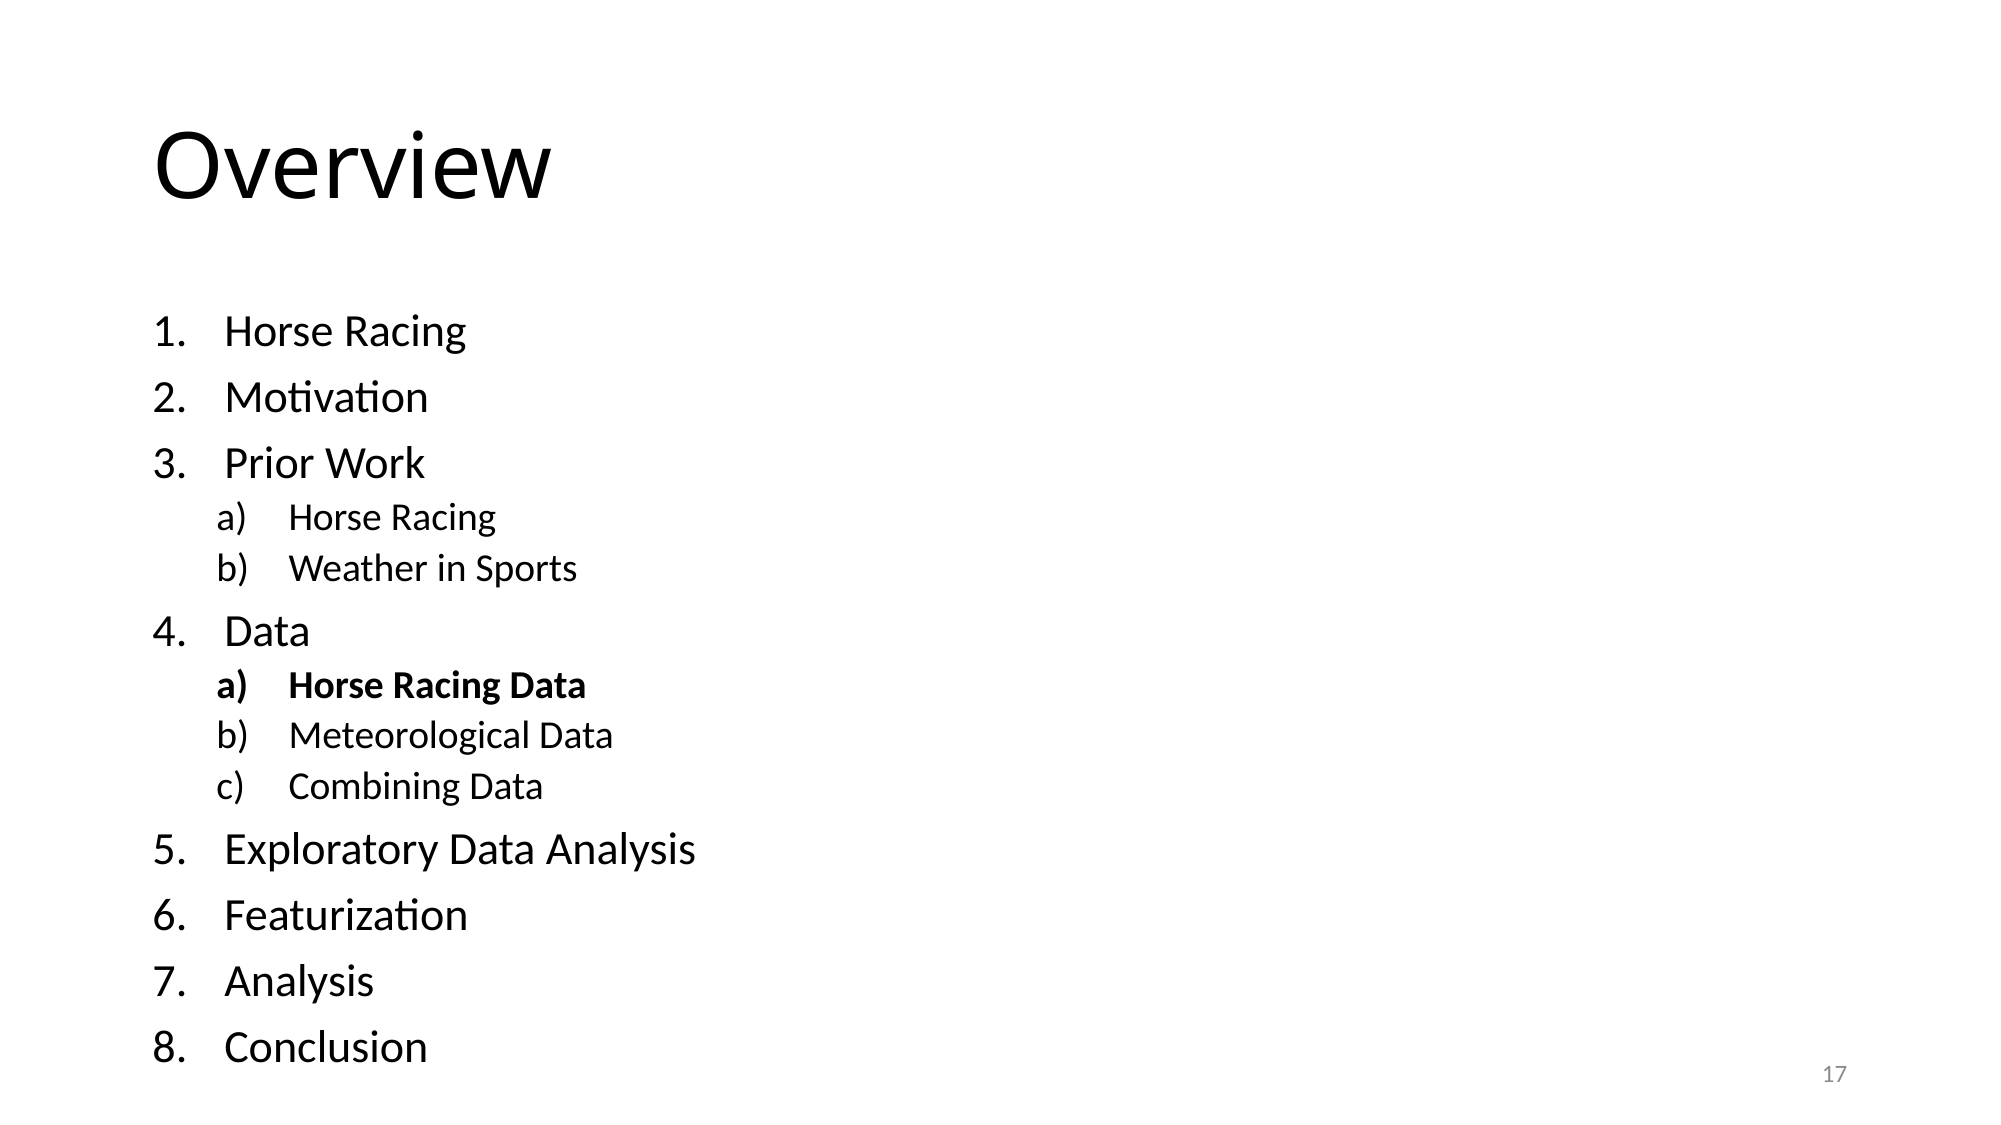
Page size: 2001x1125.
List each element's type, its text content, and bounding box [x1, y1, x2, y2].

title Overview [137, 59, 1863, 278]
slide_number 17 [1412, 1042, 1863, 1103]
list Horse Racing Motivation Prior Work Horse Racing Weather in Sports Data Horse Racing Data Meteorological Data Combining Data Exploratory Data Analysis Featurization Analysis Conclusion [137, 299, 1863, 1087]
